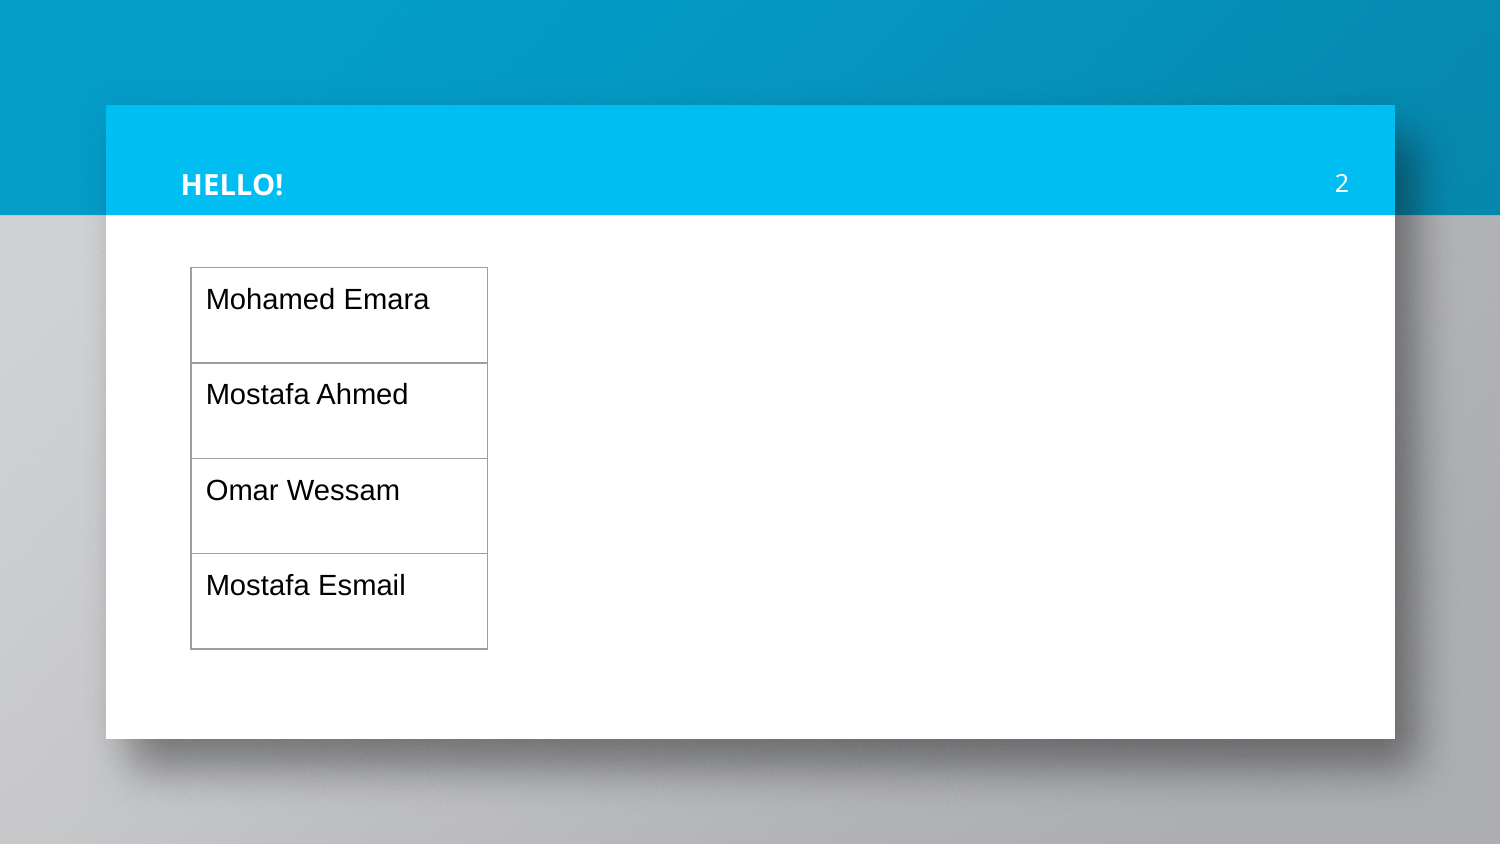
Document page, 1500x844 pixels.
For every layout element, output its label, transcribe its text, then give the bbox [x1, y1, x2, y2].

table_header Mohamed Emara [192, 268, 487, 362]
table_cell Mostafa Esmail [192, 554, 487, 648]
table_cell Mostafa Ahmed [192, 364, 487, 458]
table_cell Omar Wessam [192, 459, 487, 553]
picture [0, 216, 1500, 844]
slide_number 2 [1336, 106, 1364, 217]
title HELLO! [165, 106, 1336, 217]
